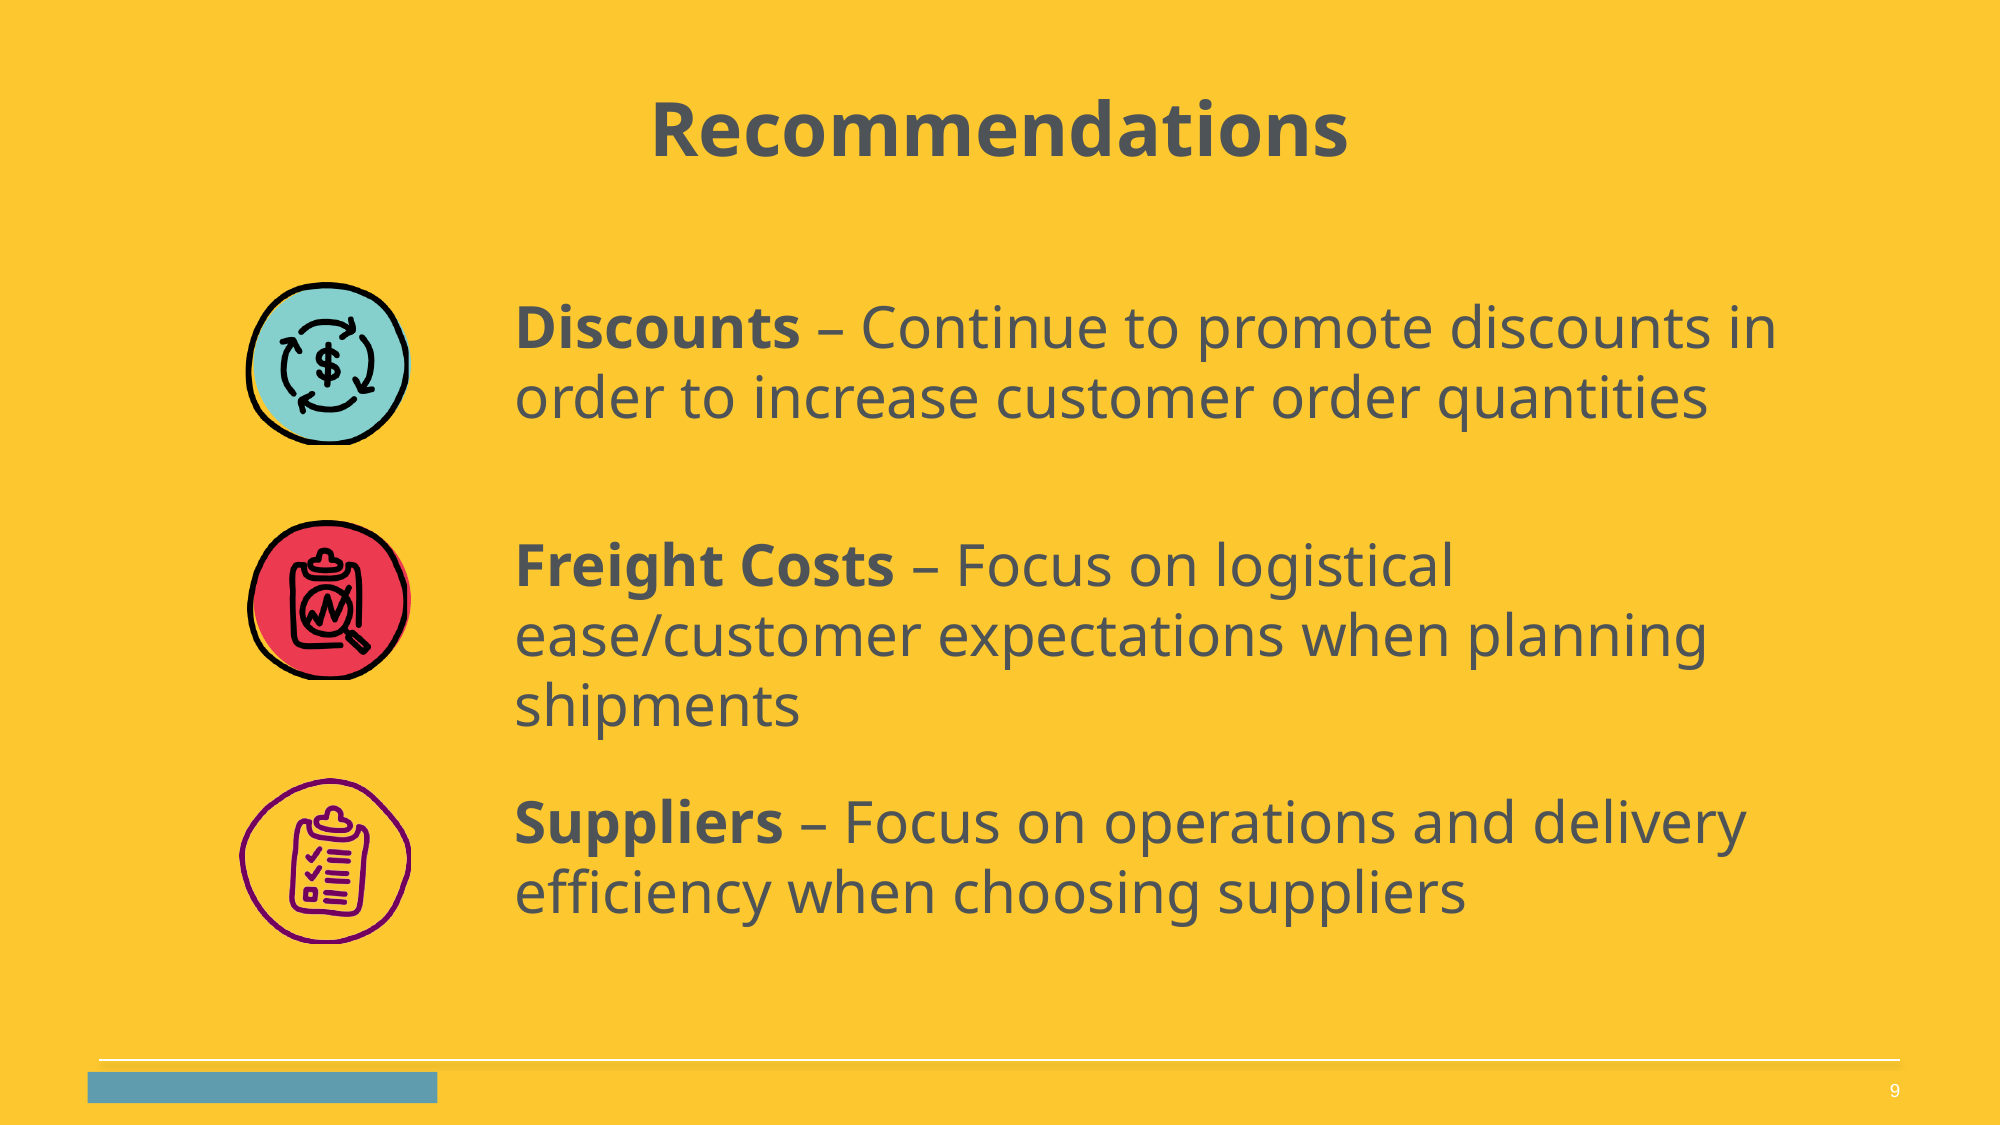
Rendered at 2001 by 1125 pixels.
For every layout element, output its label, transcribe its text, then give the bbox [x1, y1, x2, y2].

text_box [245, 282, 412, 446]
text_box Discounts – Continue to promote discounts in order to increase customer order quantities [500, 282, 1837, 438]
text_box Suppliers – Focus on operations and delivery efficiency when choosing suppliers [500, 778, 1837, 933]
text_box [85, 1070, 440, 1105]
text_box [237, 777, 412, 944]
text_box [246, 520, 412, 681]
text_box Recommendations [0, 7, 2000, 172]
text_box Freight Costs – Focus on logistical ease/customer expectations when planning shipments [500, 520, 1837, 746]
